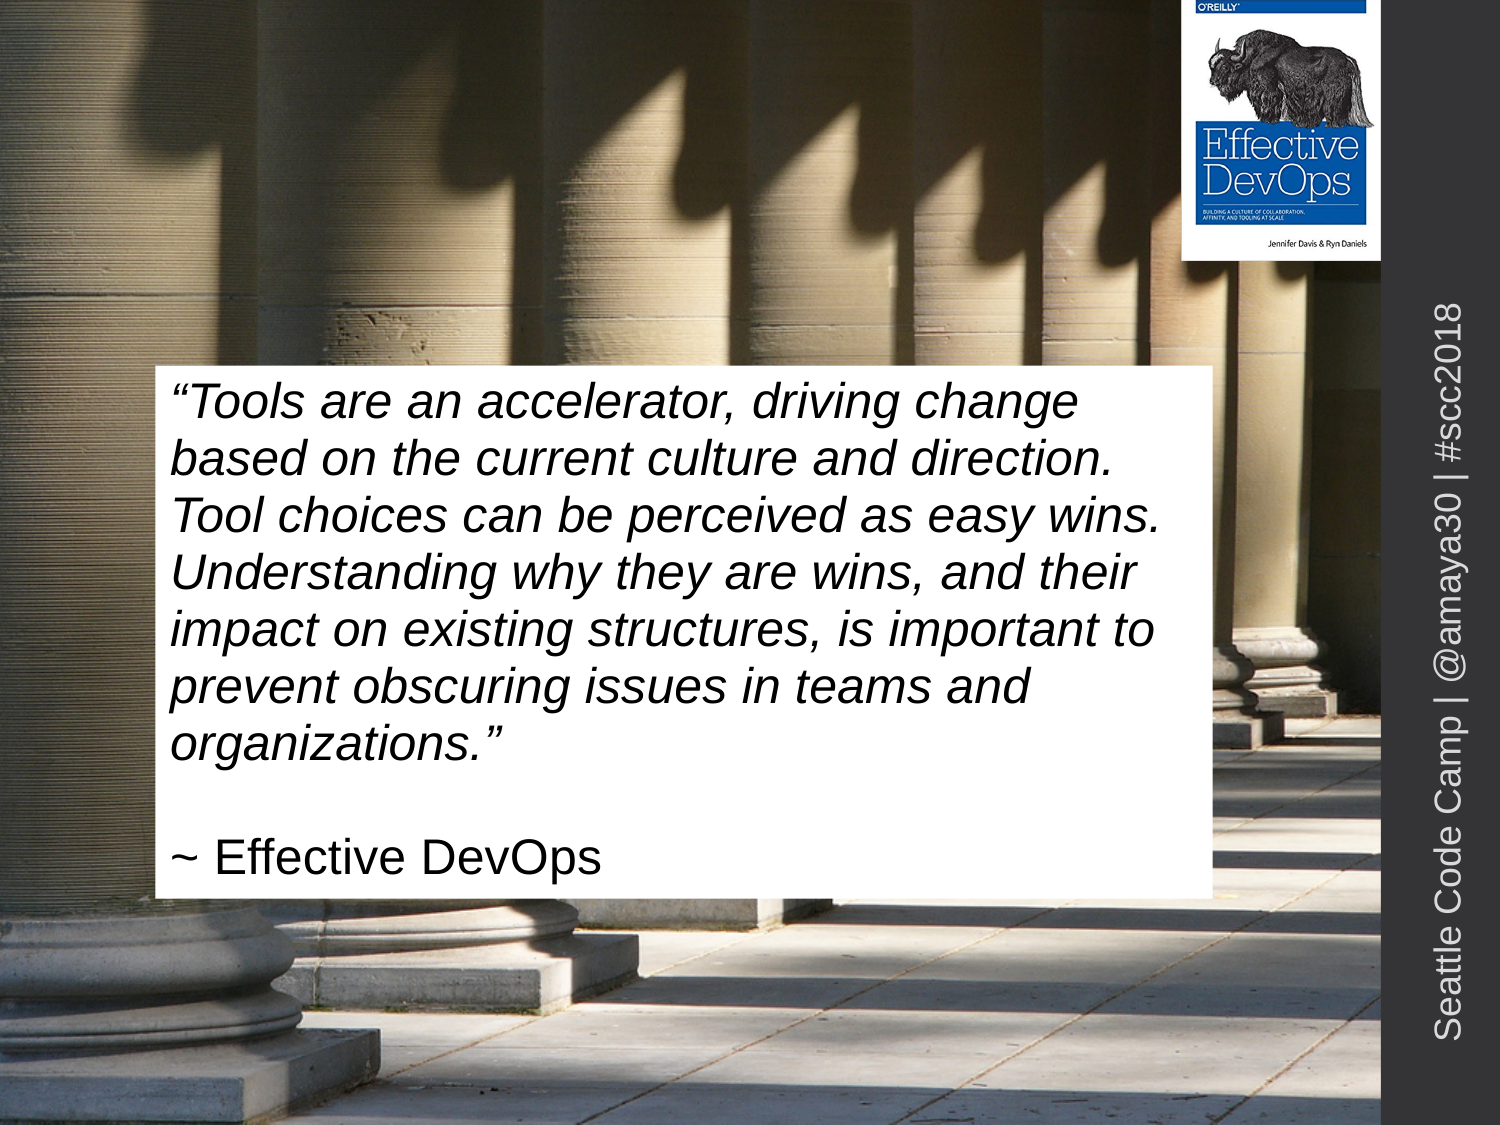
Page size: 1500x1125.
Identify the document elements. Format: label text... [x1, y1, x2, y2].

picture [0, 0, 1381, 1125]
list “Tools are an accelerator, driving change based on the current culture and direction. Tool choices can be perceived as easy wins. Understanding why they are wins, and their impact on existing structures, is important to prevent obscuring issues in teams and organizations.” ~ Effective DevOps [155, 365, 1213, 899]
footer Seattle Code Camp | @amaya30 | #scc2018 [1423, 185, 1469, 1058]
